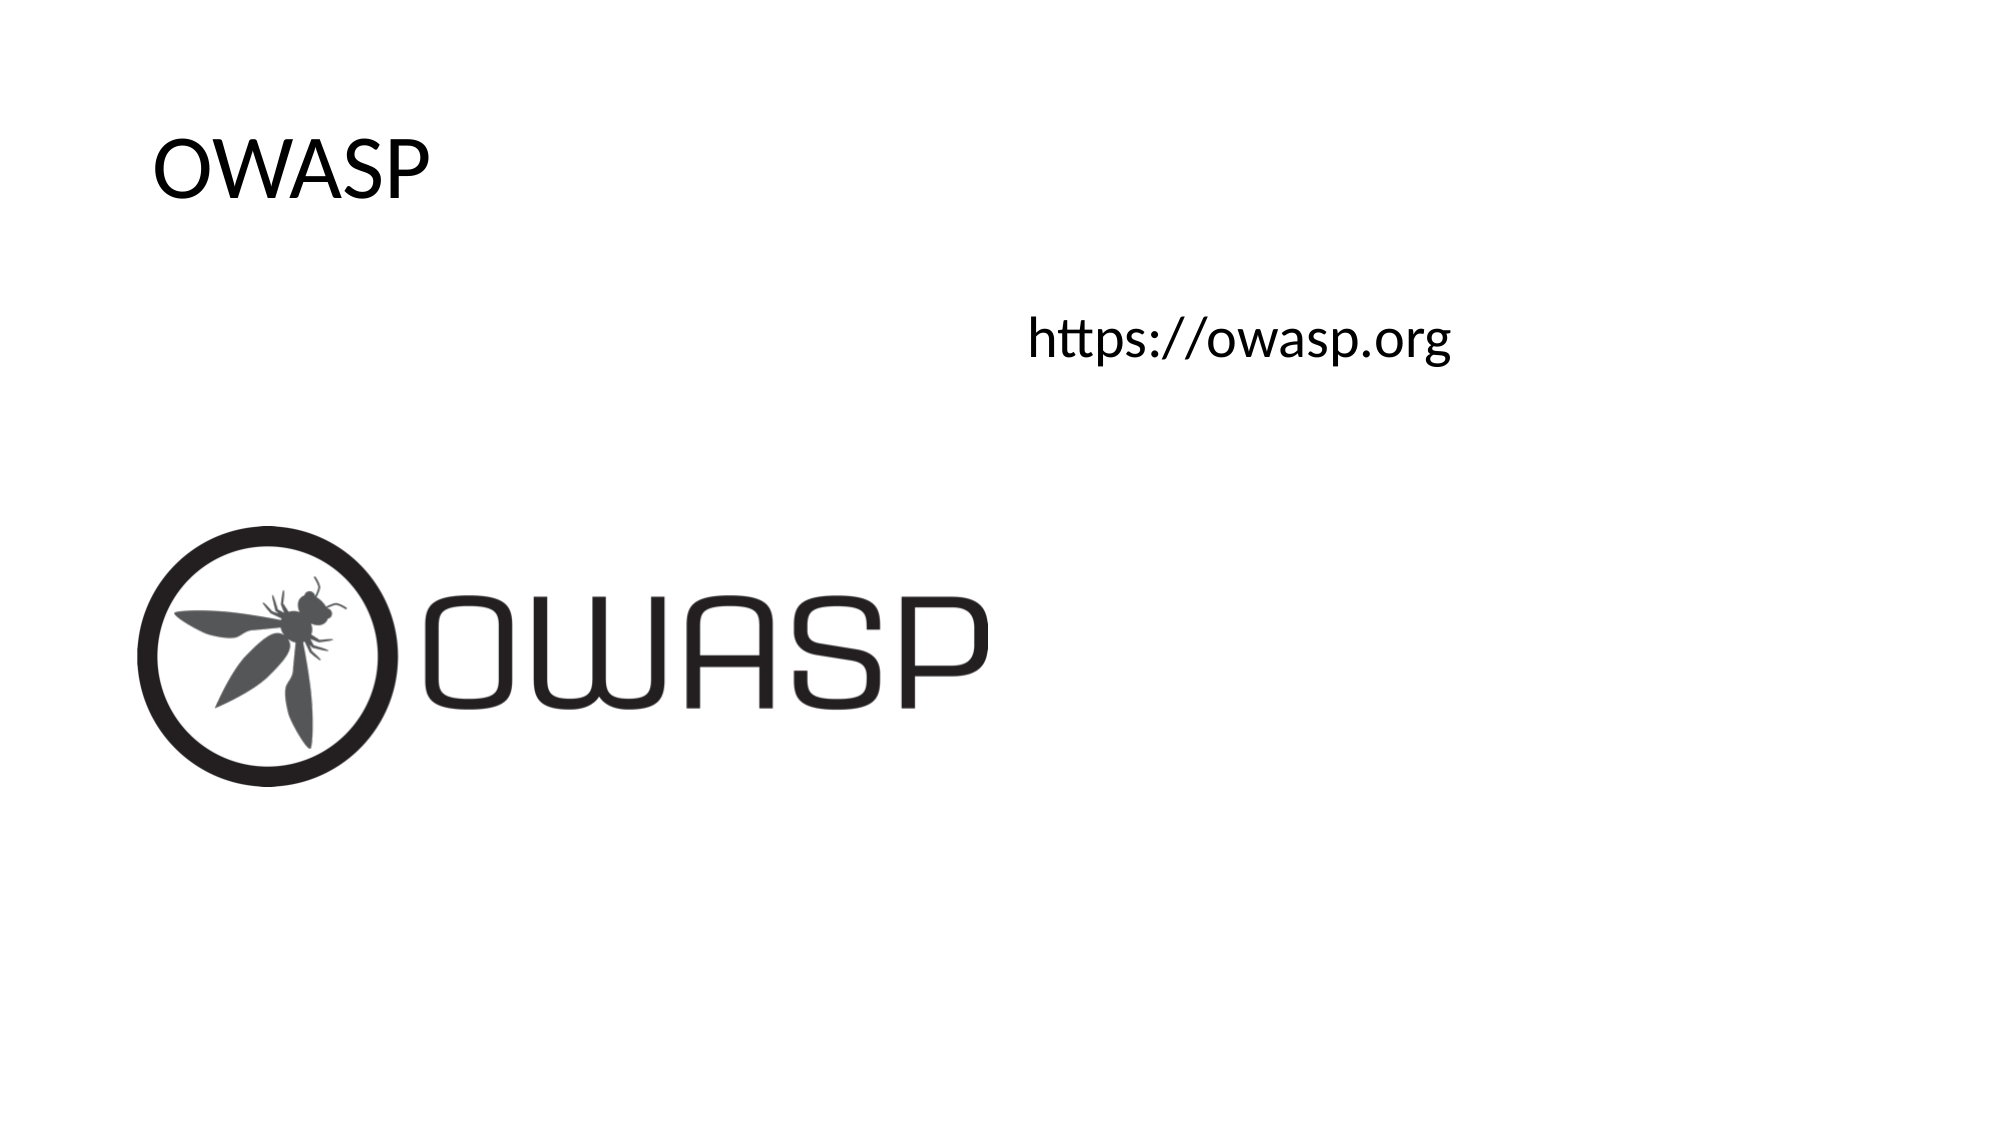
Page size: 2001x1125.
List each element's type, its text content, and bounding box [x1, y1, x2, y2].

title OWASP [137, 59, 1863, 278]
list https://owasp.org [1012, 299, 1863, 1014]
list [137, 525, 988, 787]
